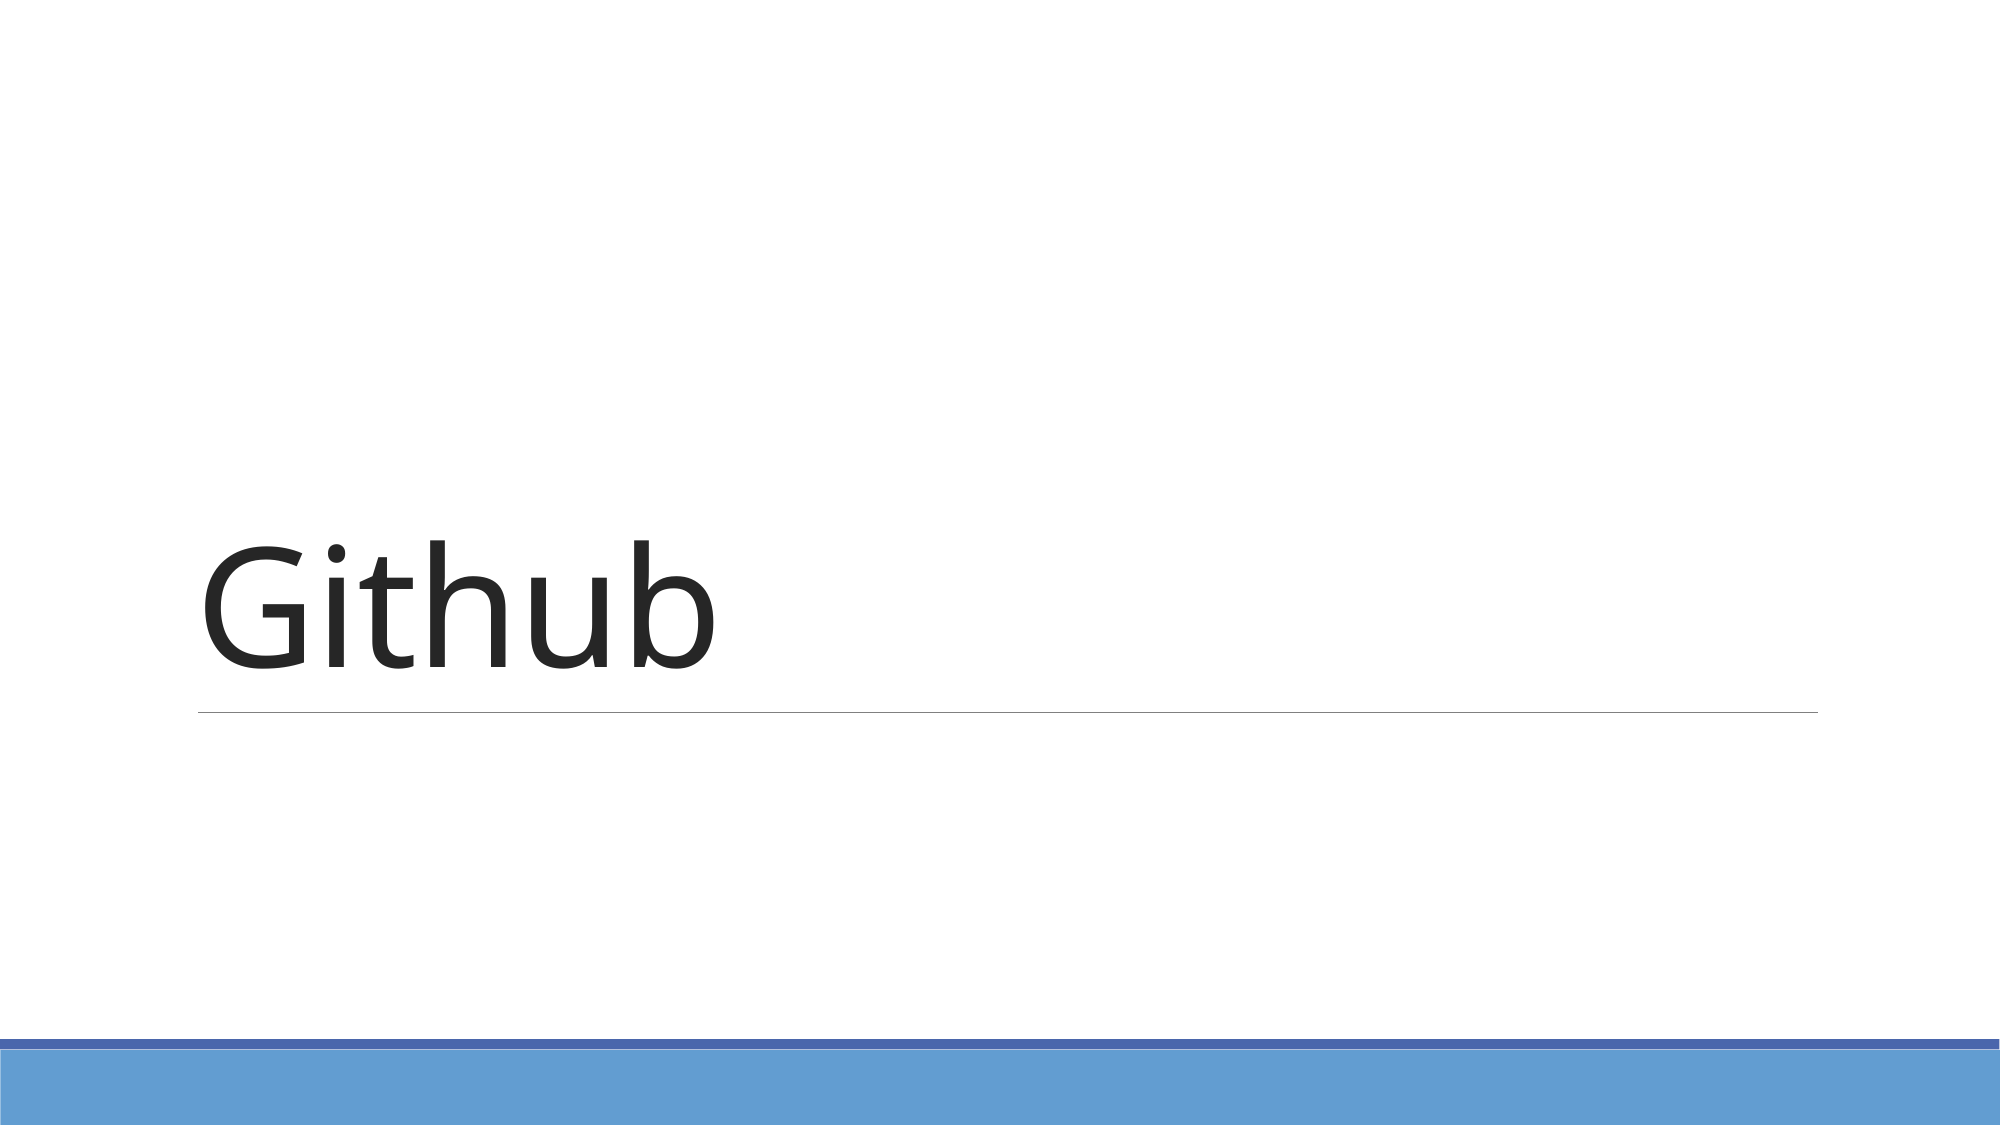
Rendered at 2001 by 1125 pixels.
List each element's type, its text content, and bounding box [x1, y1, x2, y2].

title Github [180, 124, 1830, 710]
